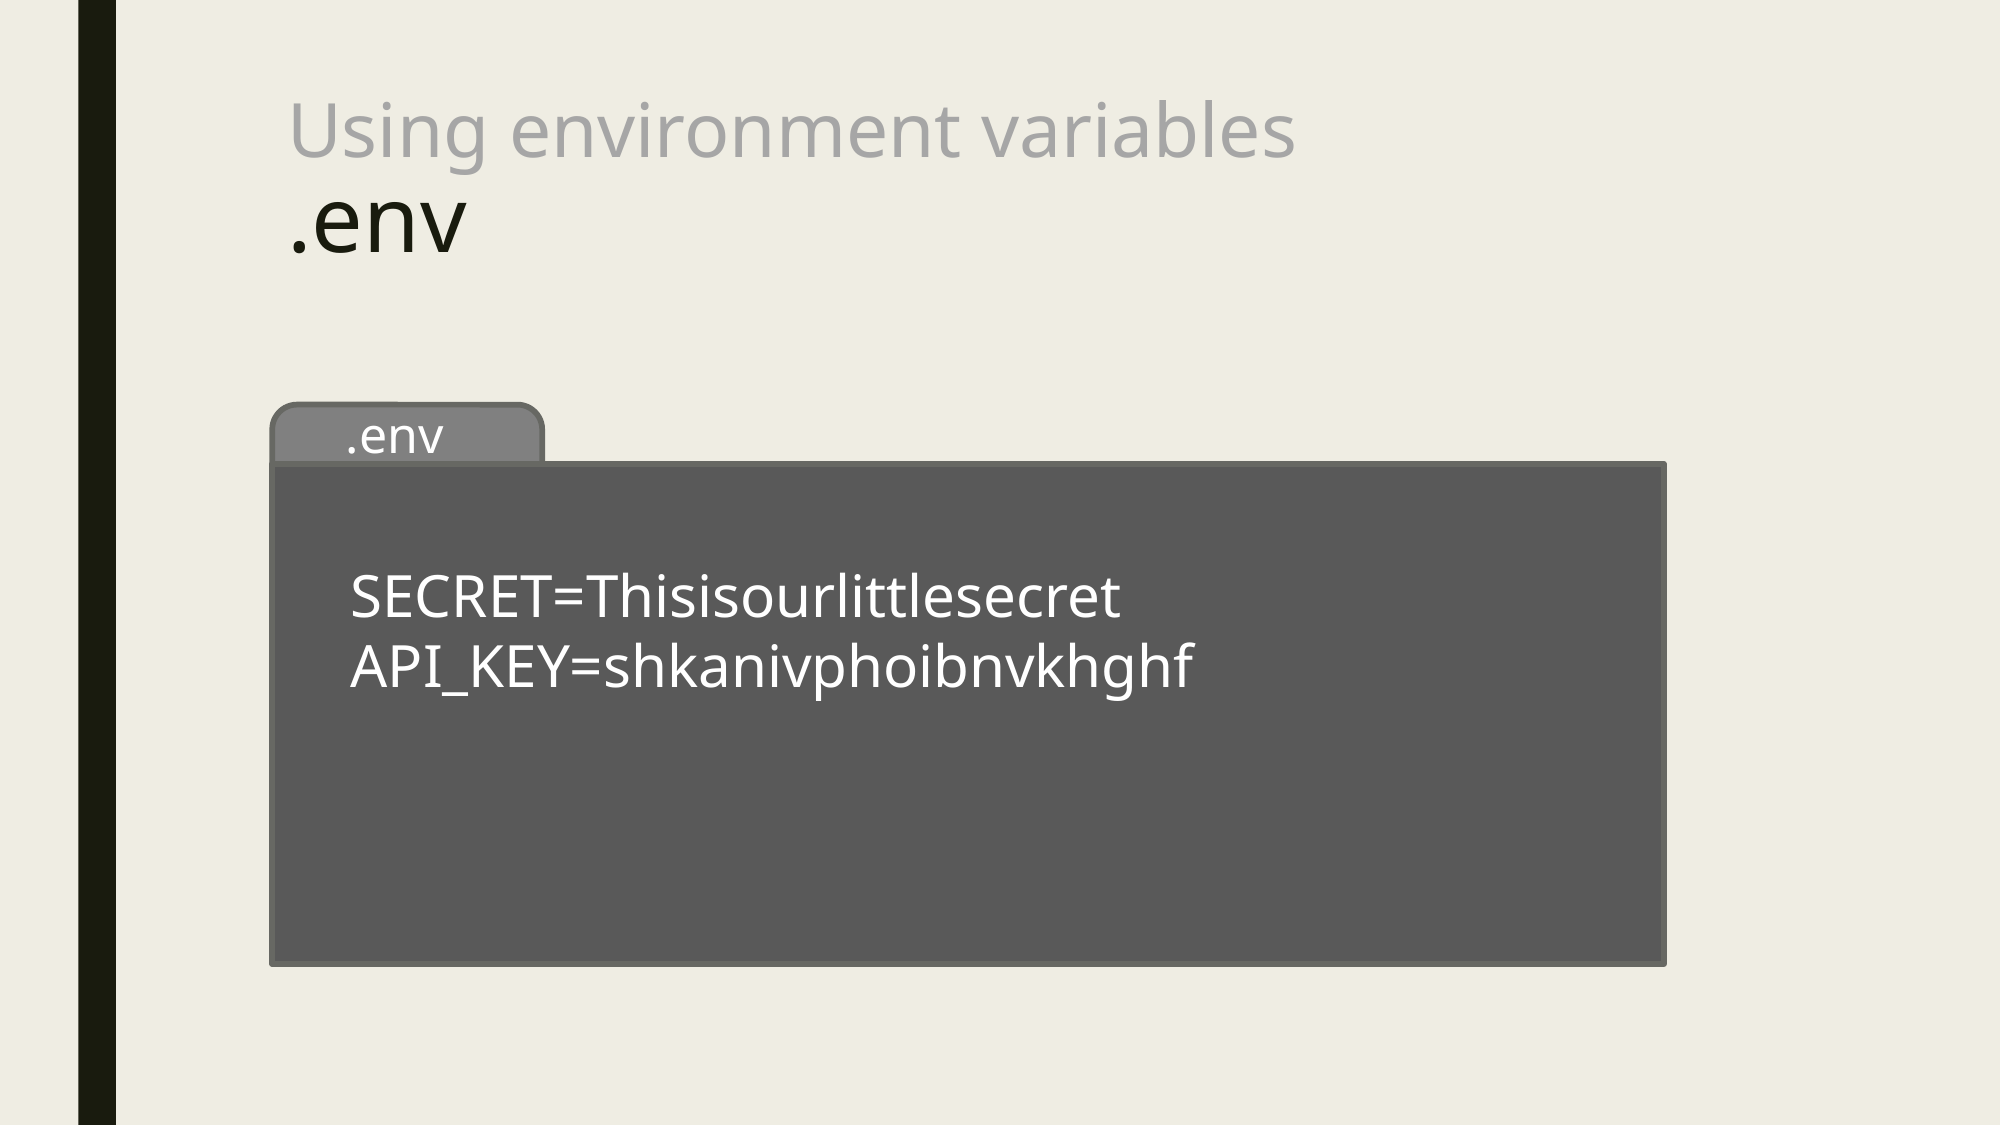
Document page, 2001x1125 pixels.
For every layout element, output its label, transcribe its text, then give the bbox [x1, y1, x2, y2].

text_box [269, 461, 1667, 967]
text_box [269, 401, 331, 461]
title Using environment variables .env [272, 86, 1848, 330]
text_box [459, 401, 546, 461]
text_box .env [331, 396, 459, 472]
text_box SECRET=Thisisourlittlesecret API_KEY=shkanivphoibnvkhghf [335, 551, 1252, 707]
